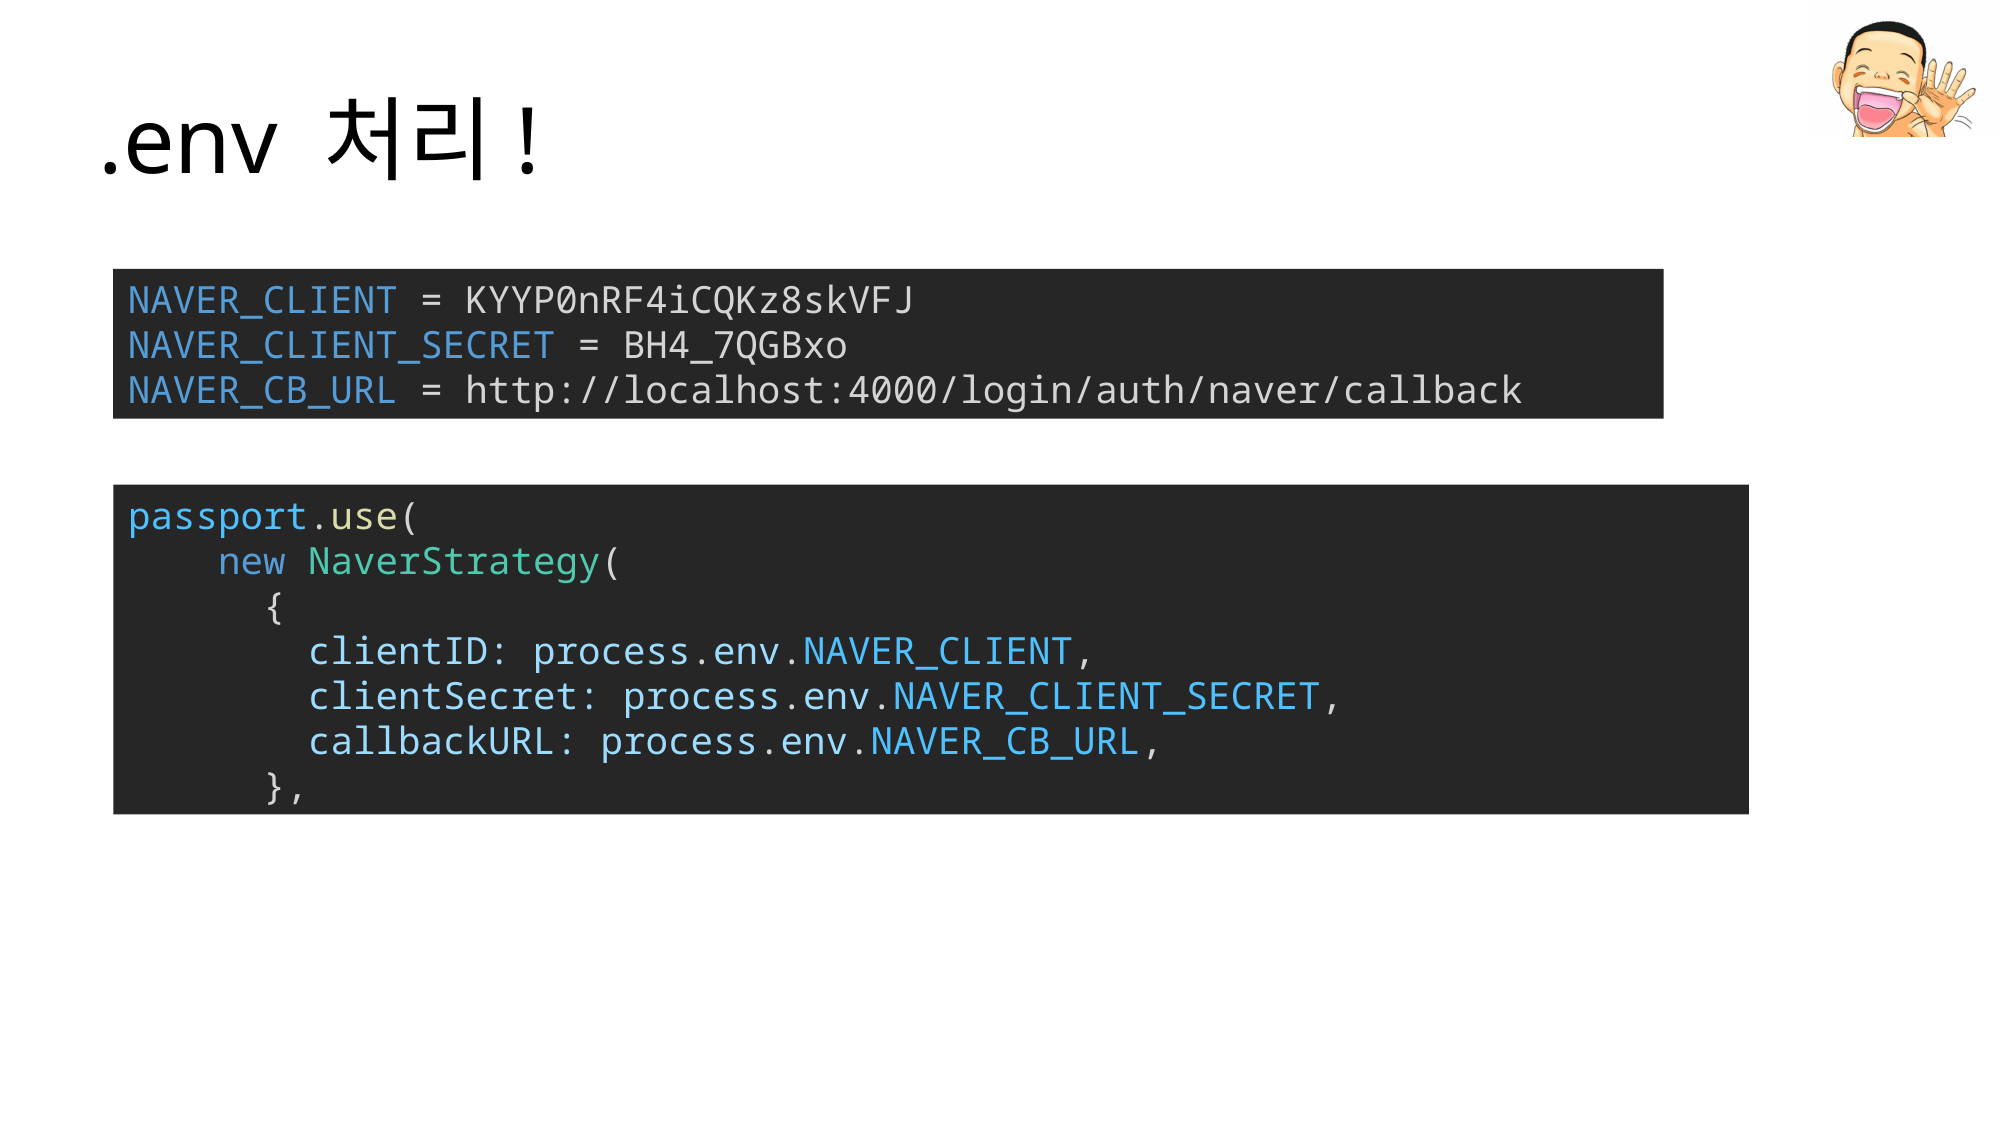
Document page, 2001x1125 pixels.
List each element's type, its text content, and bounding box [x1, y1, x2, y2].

text_box NAVER_CLIENT = KYYP0nRF4iCQKz8skVFJ NAVER_CLIENT_SECRET = BH4_7QGBxo NAVER_CB_URL = http://localhost:4000/login/auth/naver/callback [113, 268, 1664, 419]
picture [1931, 0, 2000, 137]
title .env 처리! [83, 0, 1931, 218]
text_box passport.use( new NaverStrategy( { clientID: process.env.NAVER_CLIENT, clientSecret: process.env.NAVER_CLIENT_SECRET, callbackURL: process.env.NAVER_CB_URL, }, [113, 484, 1749, 815]
